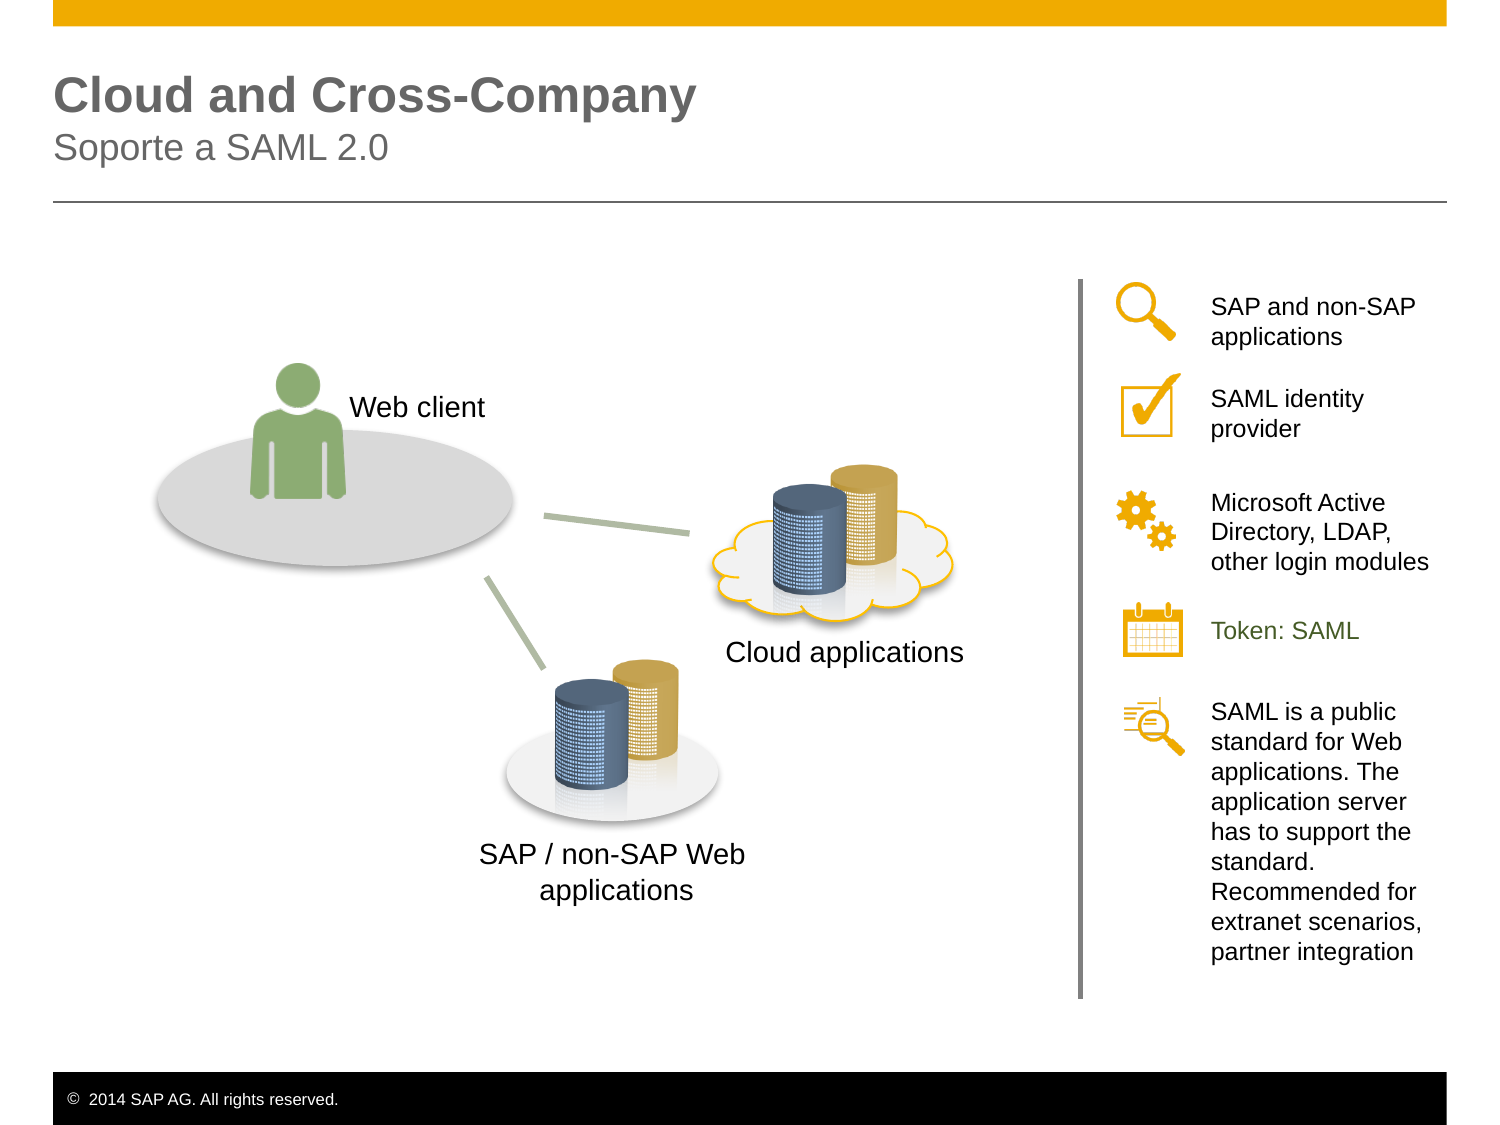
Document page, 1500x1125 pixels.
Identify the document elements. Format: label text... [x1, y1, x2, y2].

picture [1115, 490, 1176, 551]
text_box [543, 515, 690, 534]
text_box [769, 461, 898, 651]
text_box [713, 521, 763, 612]
text_box Cloud applications [725, 633, 965, 669]
picture [1123, 697, 1186, 756]
picture [1121, 373, 1182, 438]
title Cloud and Cross-Company Soporte a SAML 2.0 [53, 53, 1447, 178]
picture [249, 363, 347, 499]
text_box Web client [350, 387, 486, 423]
text_box [902, 511, 953, 606]
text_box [485, 576, 545, 670]
text_box SAP / non-SAP Web applications [478, 835, 755, 906]
text_box [157, 430, 513, 566]
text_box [506, 656, 719, 846]
text_box SAP and non-SAP applications [1210, 290, 1447, 351]
text_box Microsoft Active Directory, LDAP, other login modules [1210, 485, 1447, 576]
text_box SAML is a public standard for Web applications. The application server has to support the standard. Recommended for extranet scenarios, partner integration [1210, 695, 1447, 966]
picture [1115, 282, 1176, 341]
text_box Token: SAML [1210, 614, 1447, 645]
text_box SAML identity provider [1210, 382, 1447, 443]
picture [1122, 602, 1183, 657]
